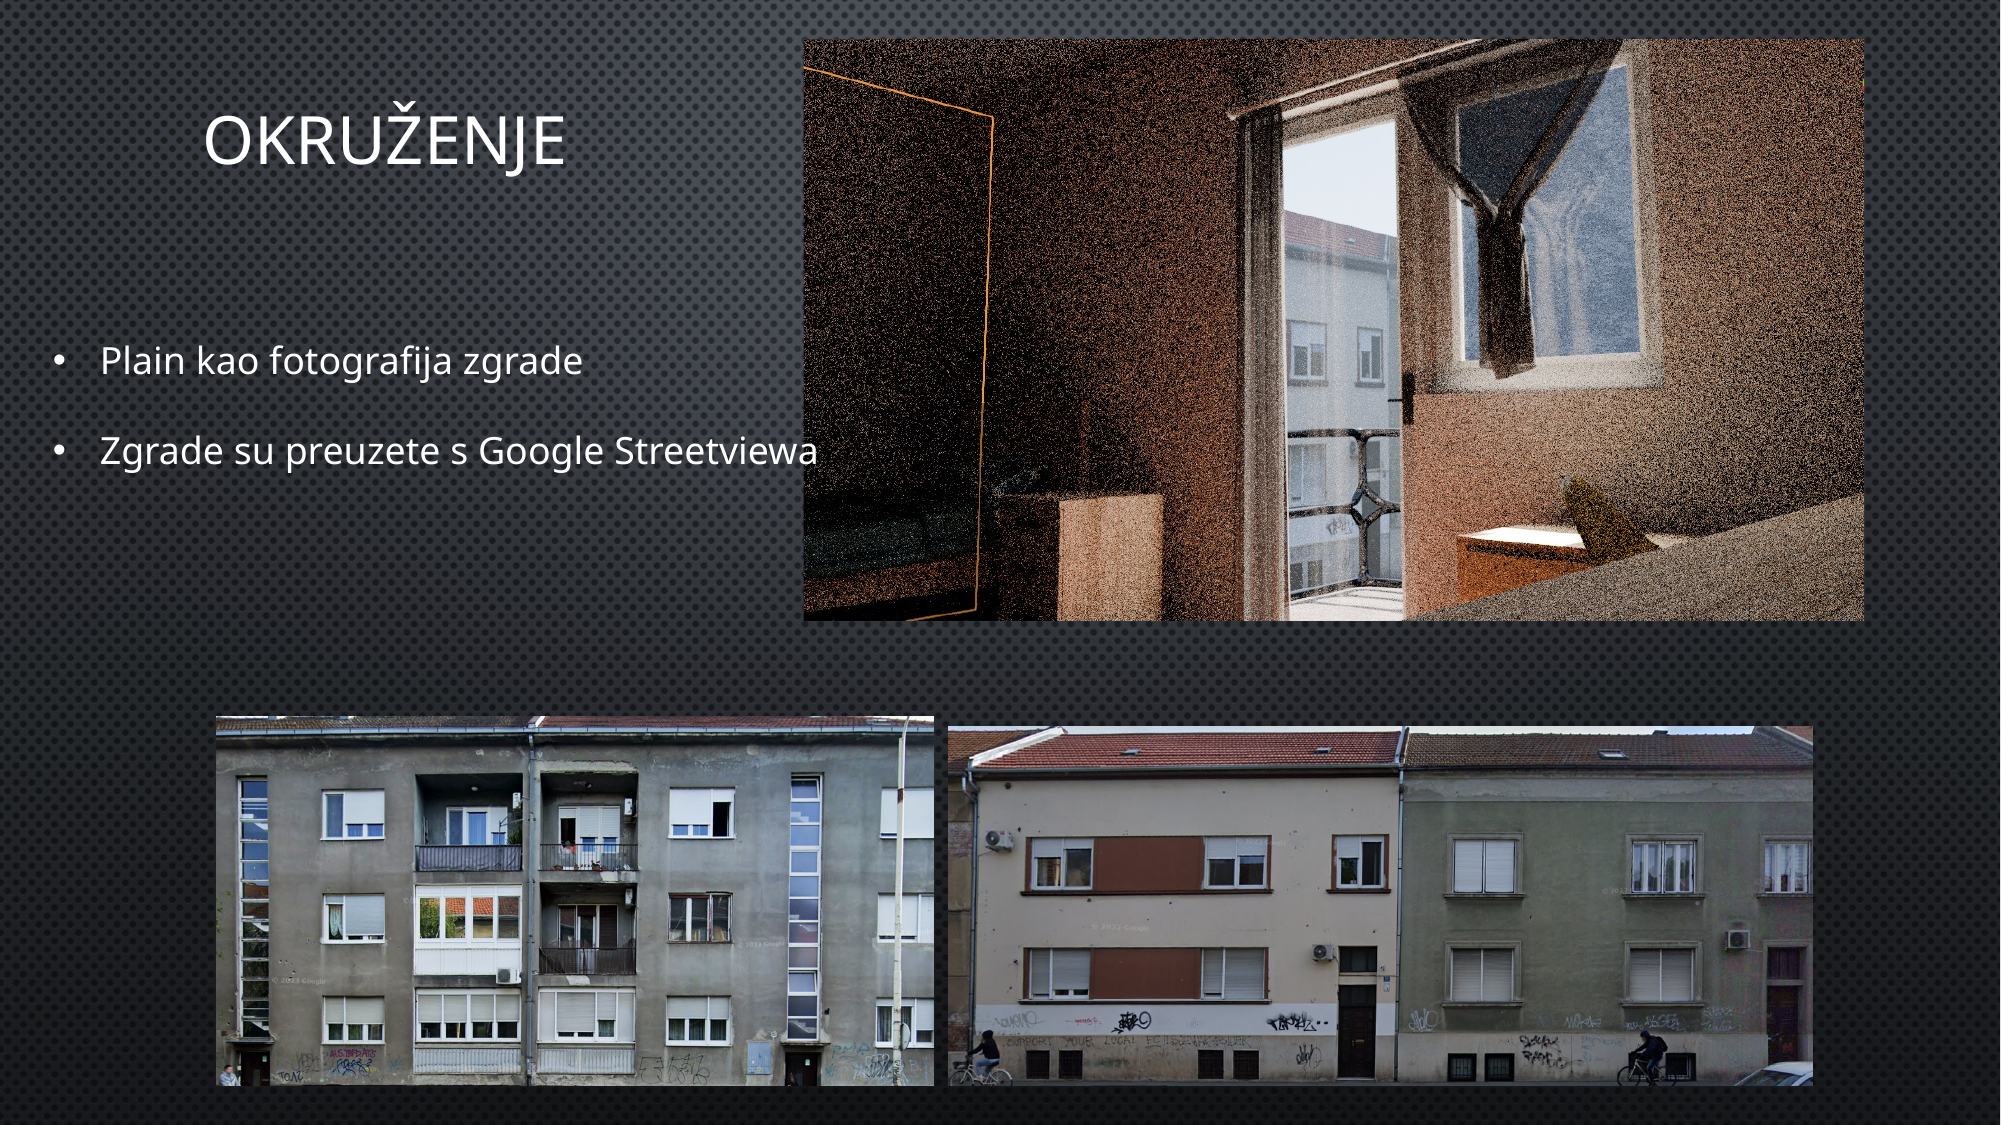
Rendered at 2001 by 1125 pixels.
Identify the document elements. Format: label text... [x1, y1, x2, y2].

title okruženje [187, 62, 803, 213]
text_box Plain kao fotografija zgrade Zgrade su preuzete s Google Streetviewa [38, 329, 803, 480]
picture [948, 726, 1813, 1086]
picture [216, 716, 934, 1086]
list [803, 39, 1865, 621]
